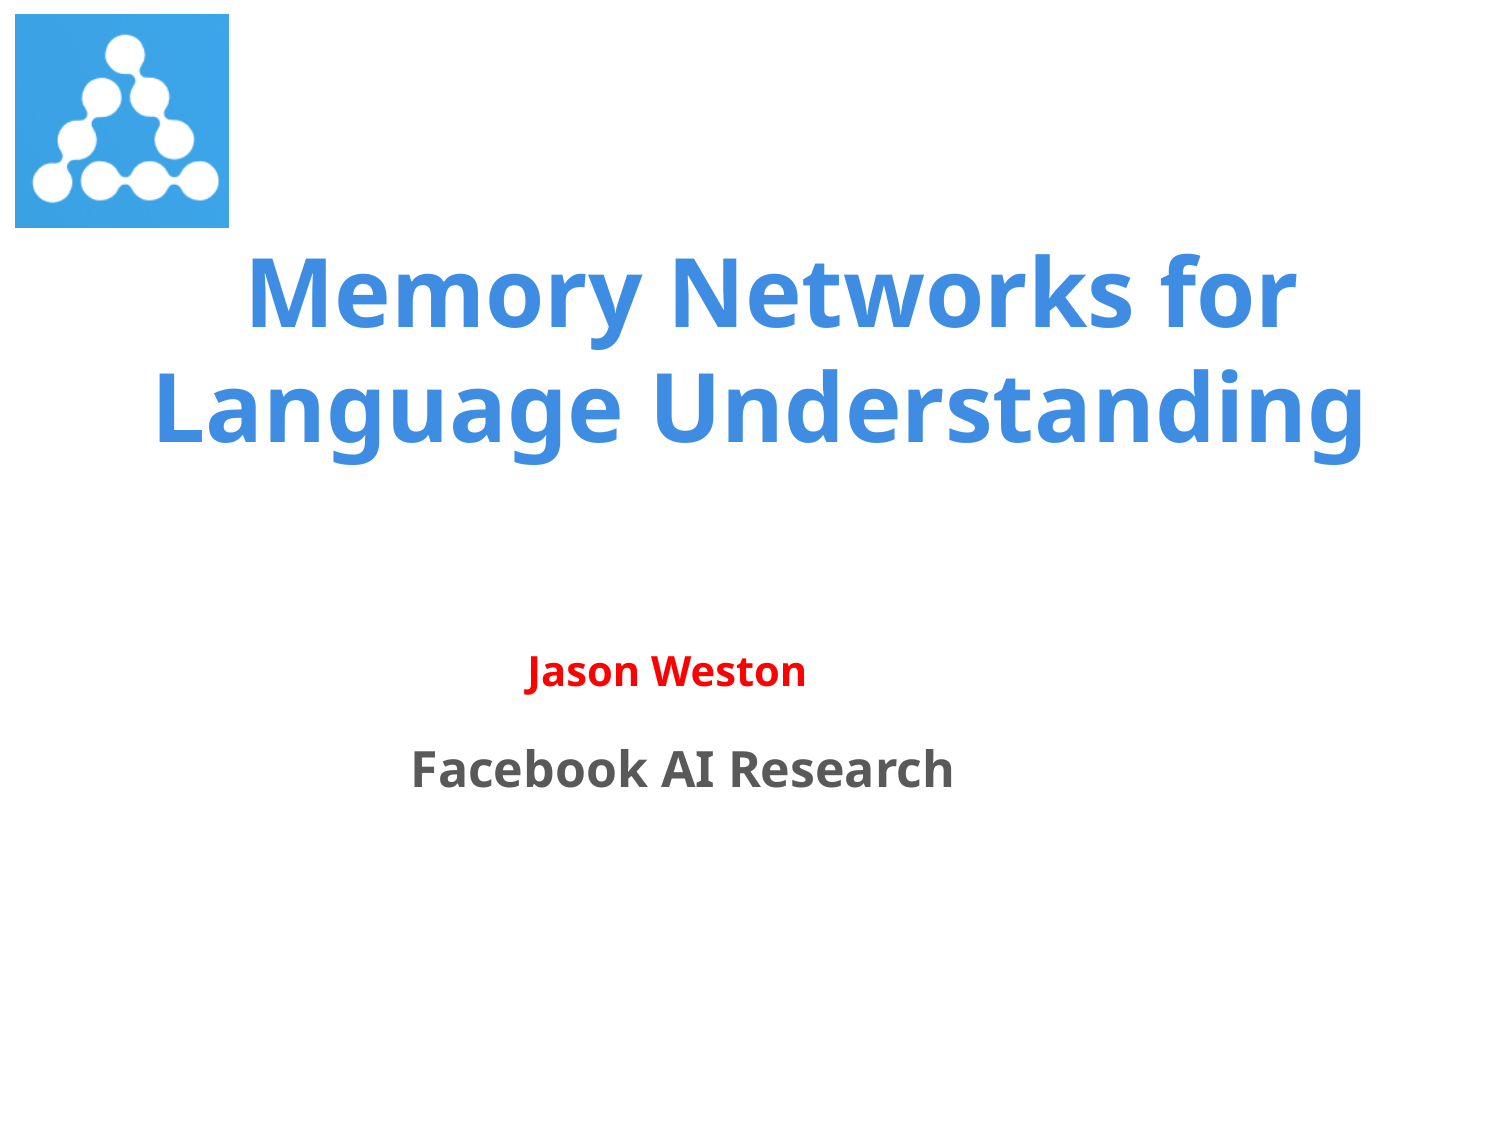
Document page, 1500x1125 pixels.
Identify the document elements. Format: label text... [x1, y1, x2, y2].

picture [14, 13, 229, 228]
list Jason Weston Facebook AI Research [57, 628, 1444, 1028]
title Memory Networks for Language Understanding [43, 28, 1476, 469]
